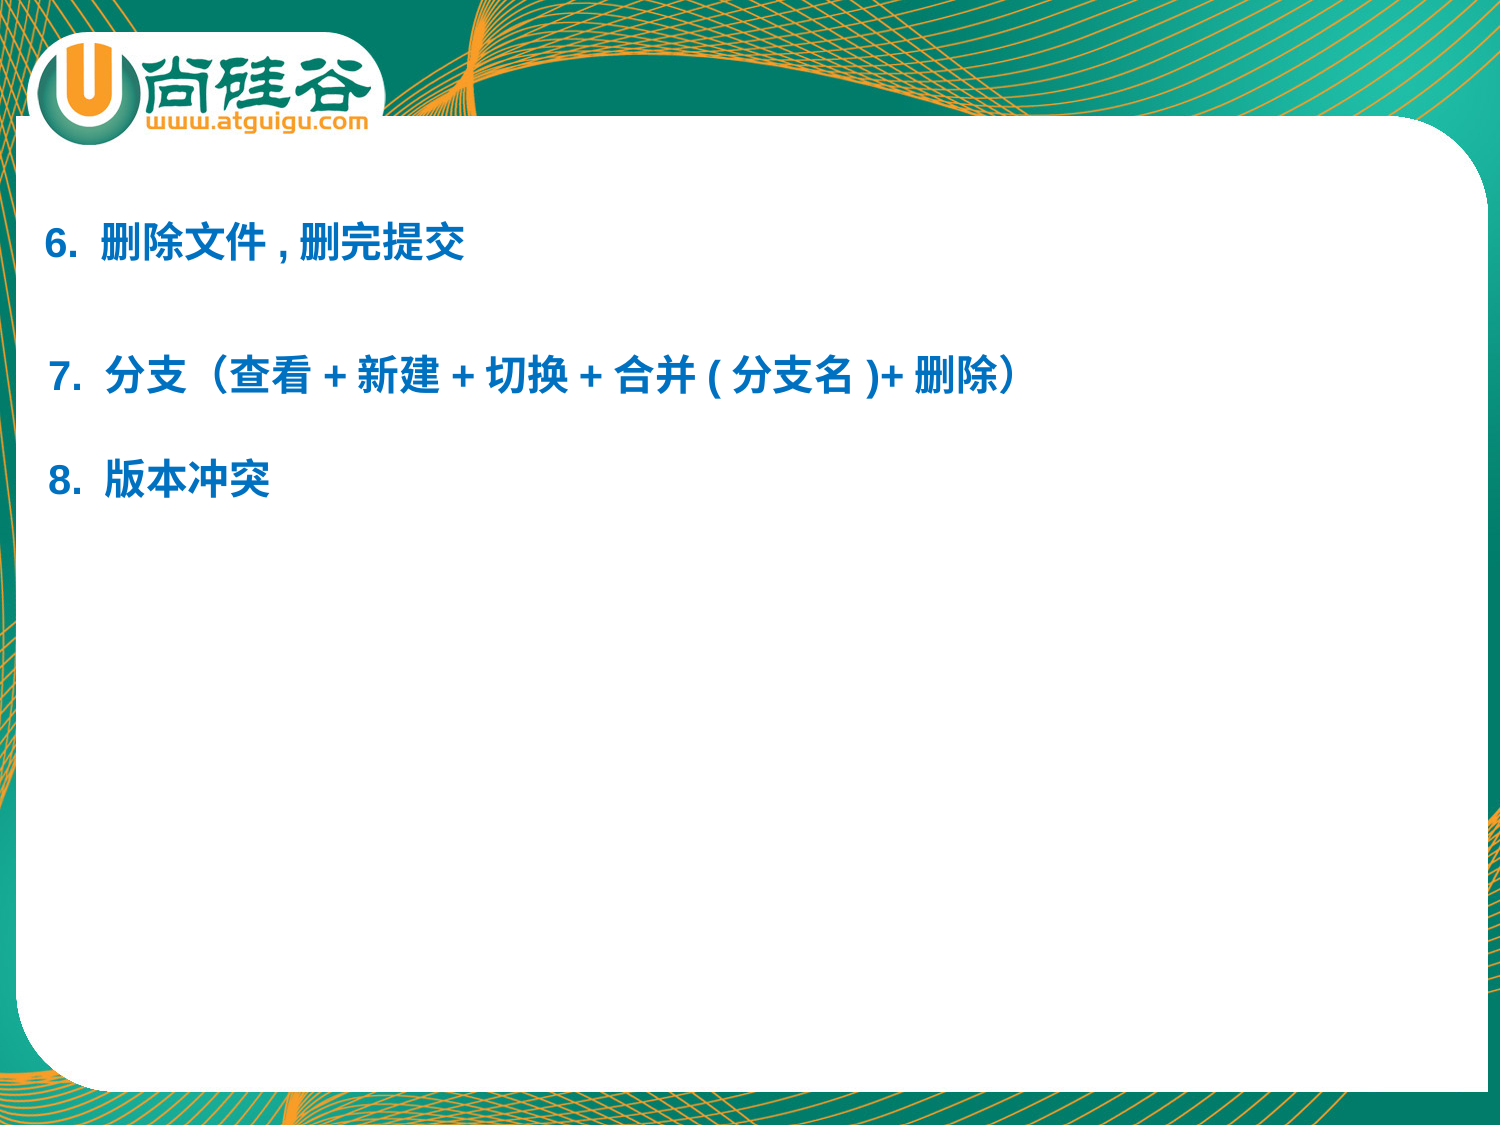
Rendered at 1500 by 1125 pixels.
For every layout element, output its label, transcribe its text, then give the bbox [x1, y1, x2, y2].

text_box 6. 删除文件,删完提交 [29, 208, 733, 274]
picture [0, 0, 1500, 1125]
text_box 7. 分支（查看+新建+切换+合并(分支名)+删除） [33, 341, 1390, 407]
text_box 8. 版本冲突 [33, 445, 737, 511]
